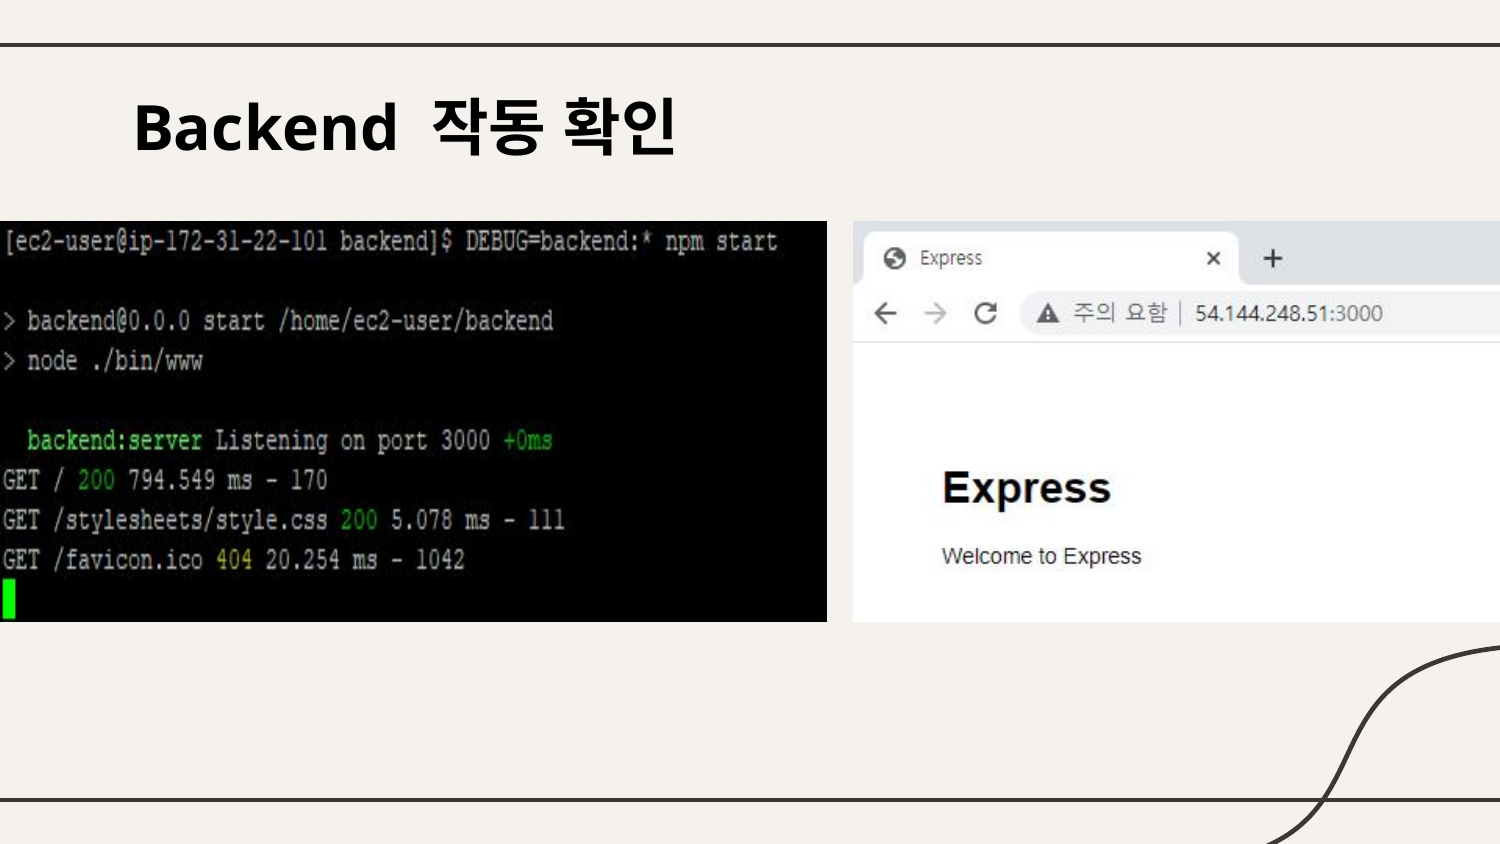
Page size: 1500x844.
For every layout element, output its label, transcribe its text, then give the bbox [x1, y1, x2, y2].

title Backend 작동 확인 [116, 72, 1278, 167]
picture [852, 221, 1500, 623]
picture [0, 221, 827, 623]
